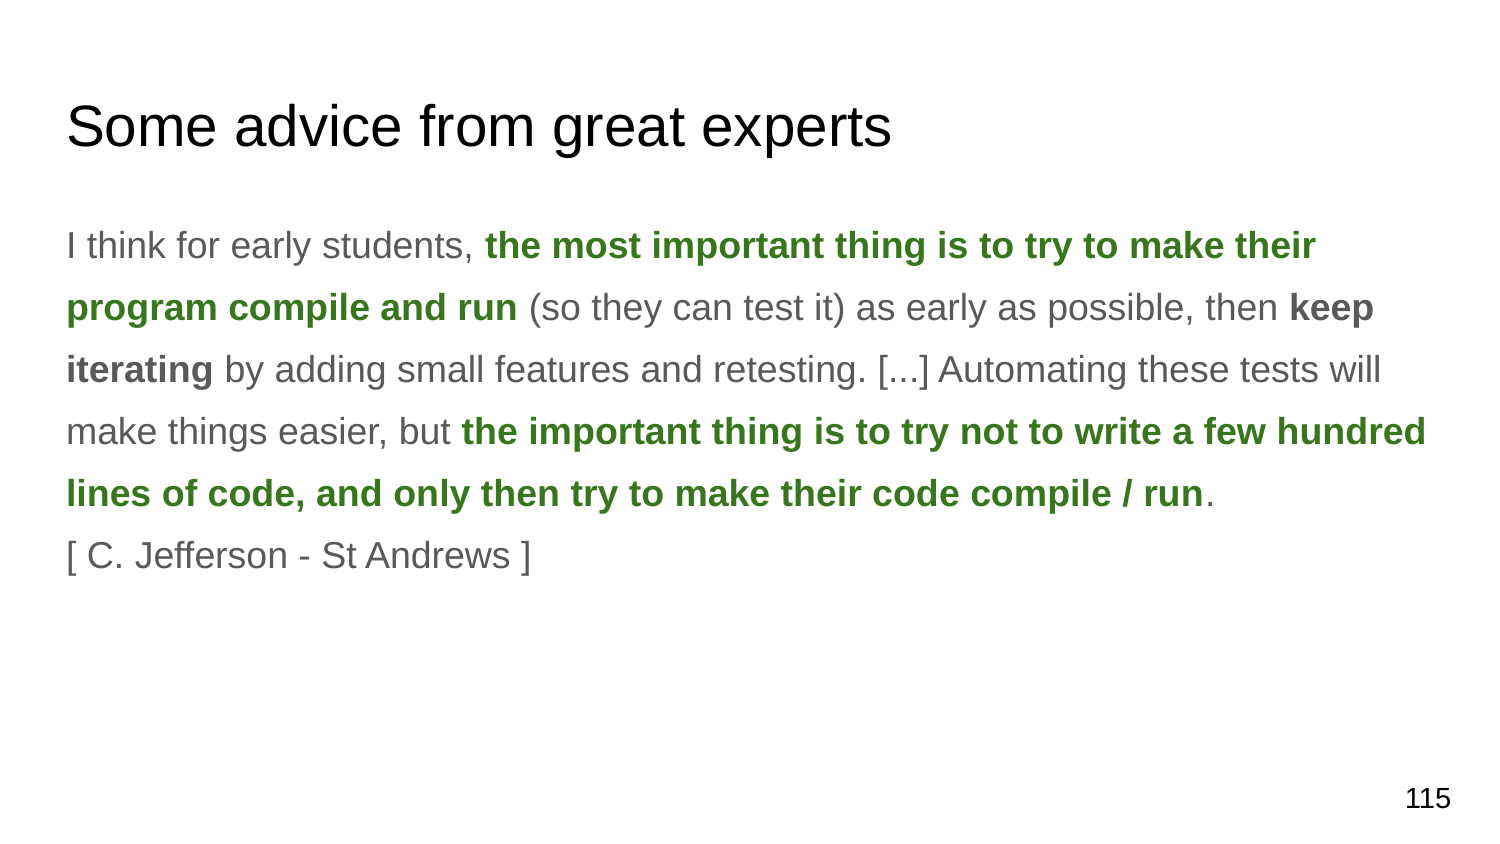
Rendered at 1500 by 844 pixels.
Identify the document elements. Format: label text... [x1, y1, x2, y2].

title Some advice from great experts [51, 72, 1449, 167]
slide_number 115 [1389, 764, 1480, 830]
list I think for early students, the most important thing is to try to make their program compile and run (so they can test it) as early as possible, then keep iterating by adding small features and retesting. [...] Automating these tests will make things easier, but the important thing is to try not to write a few hundred lines of code, and only then try to make their code compile / run. [ C. Jefferson - St Andrews ] [51, 189, 1449, 810]
